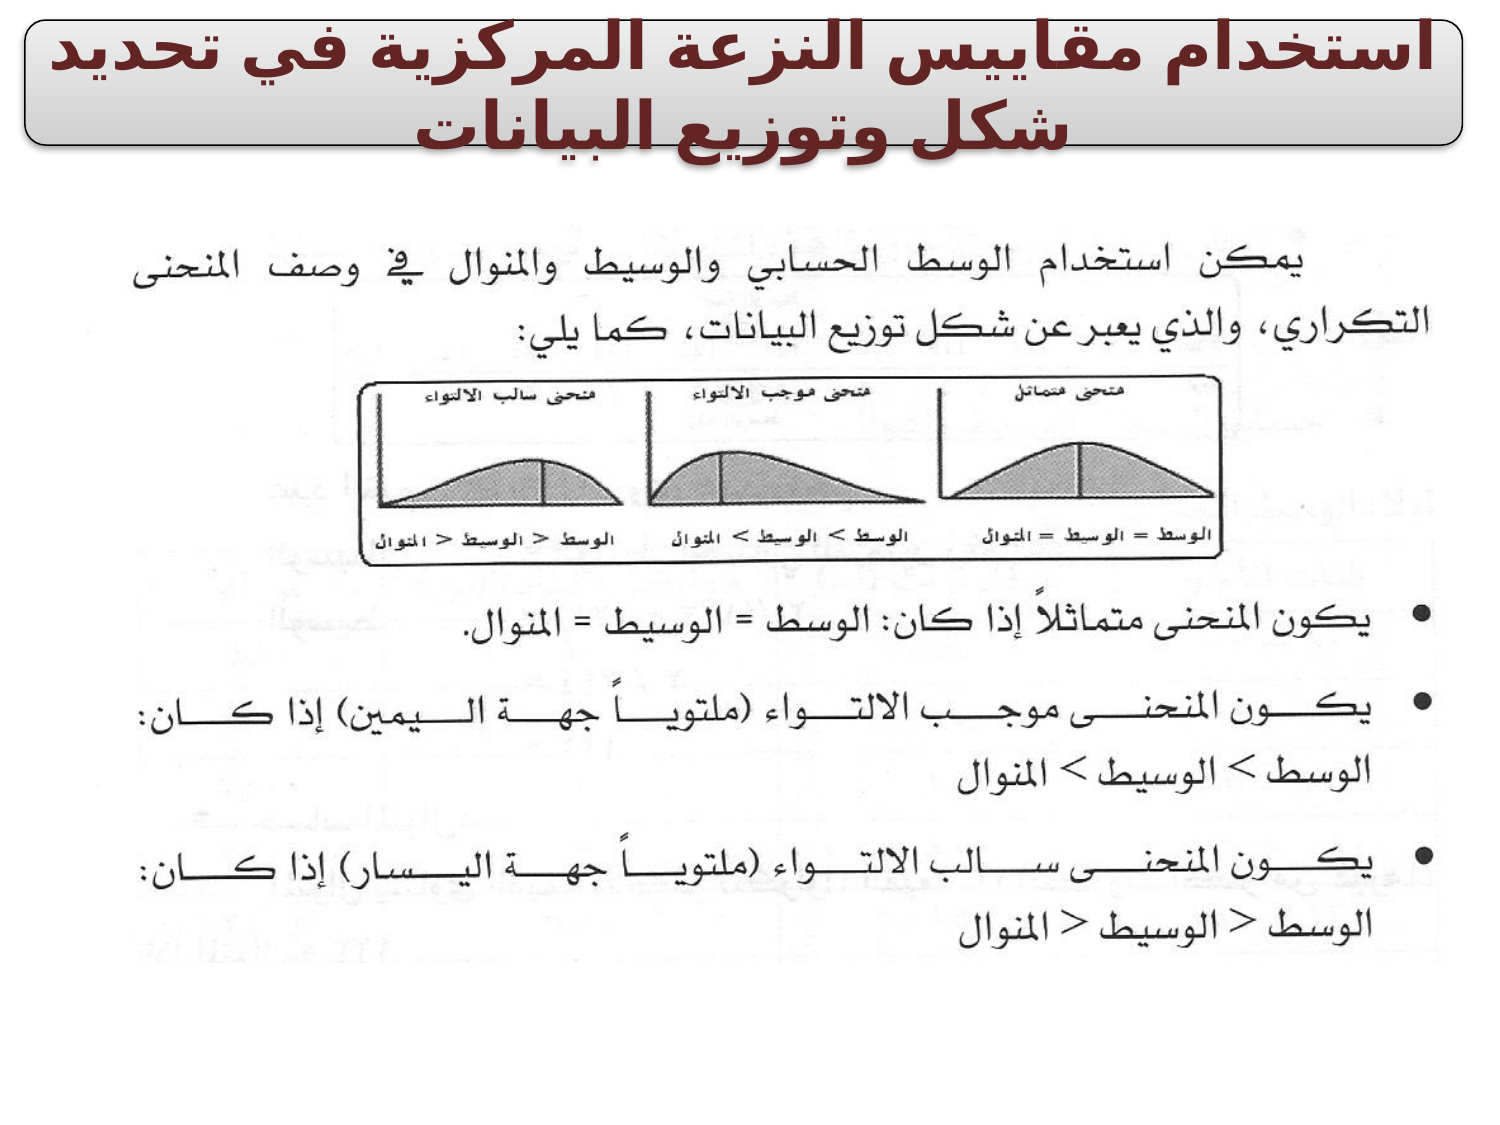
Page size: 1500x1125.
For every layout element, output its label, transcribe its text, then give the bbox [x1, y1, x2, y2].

text_box استخدام مقاييس النزعة المركزية في تحديد شكل وتوزيع البيانات [24, 19, 1464, 146]
picture [36, 224, 1452, 963]
